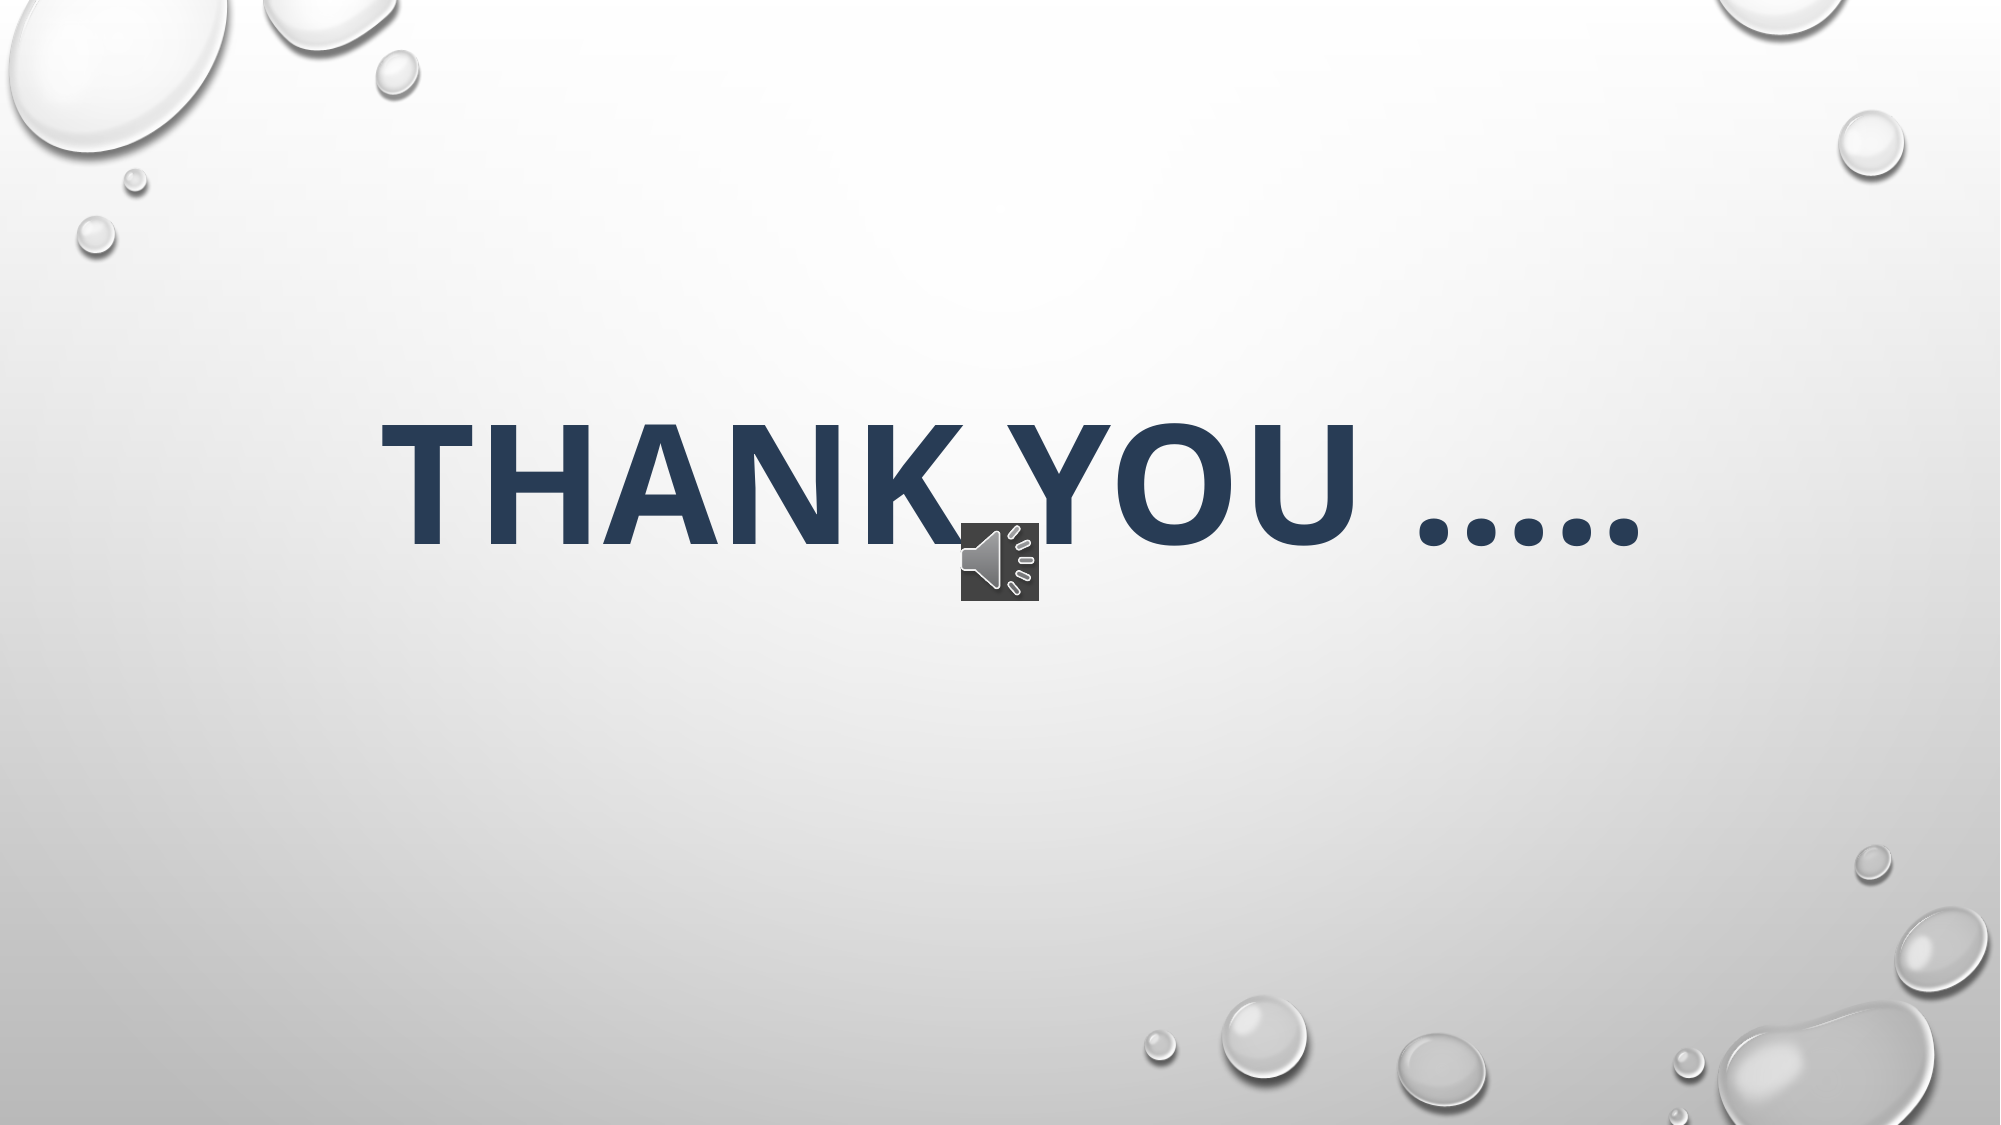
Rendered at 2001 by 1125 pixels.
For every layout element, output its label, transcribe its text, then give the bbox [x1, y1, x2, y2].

picture [0, 0, 2000, 1125]
title THANK YOU ….. [163, 359, 1865, 622]
